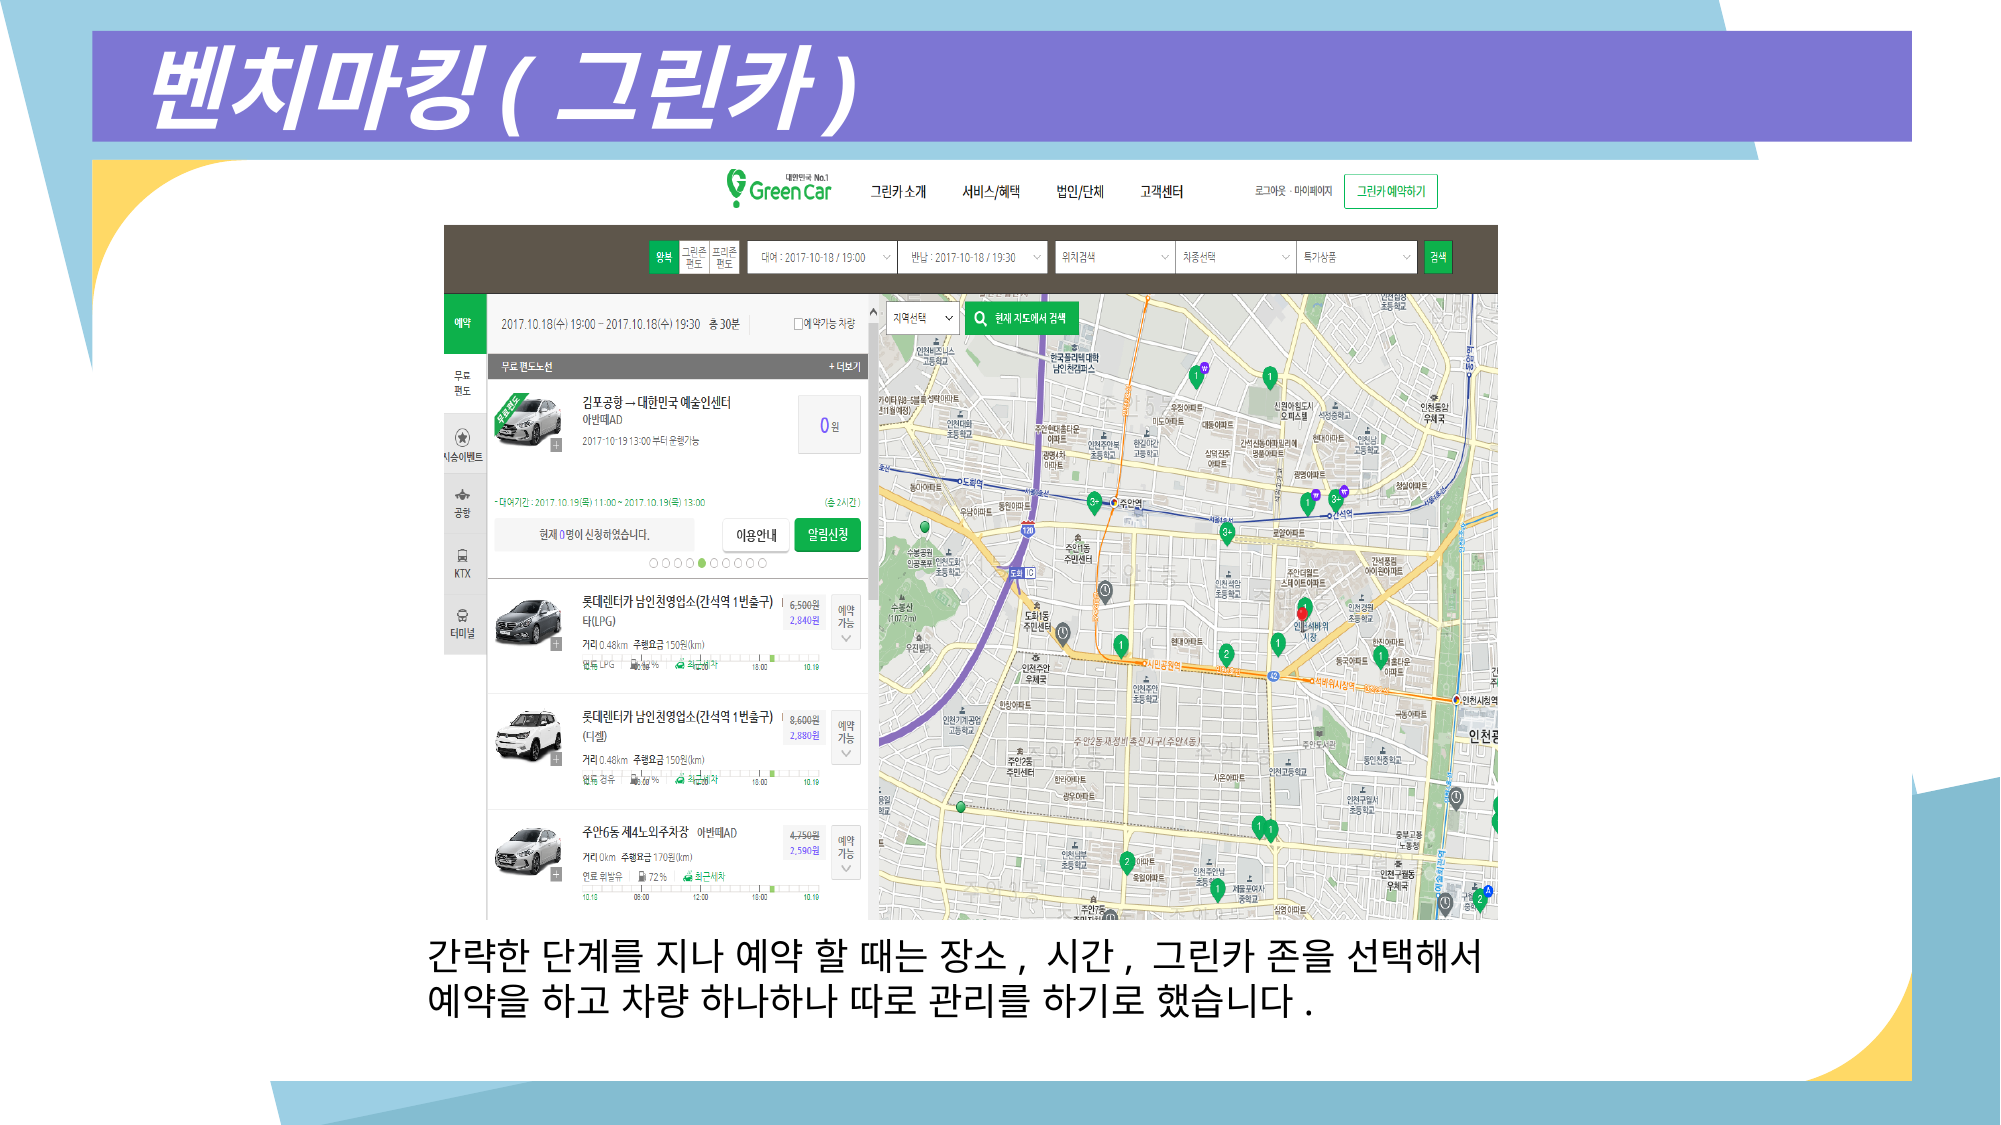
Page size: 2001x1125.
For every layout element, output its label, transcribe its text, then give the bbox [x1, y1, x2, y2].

text_box [320, 775, 2000, 1125]
text_box 벤치마킹(그린카) [91, 30, 1913, 143]
text_box [269, 1081, 523, 1125]
text_box [1912, 768, 1918, 793]
text_box [0, 0, 1760, 373]
picture [444, 169, 1499, 920]
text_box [92, 159, 1912, 1081]
